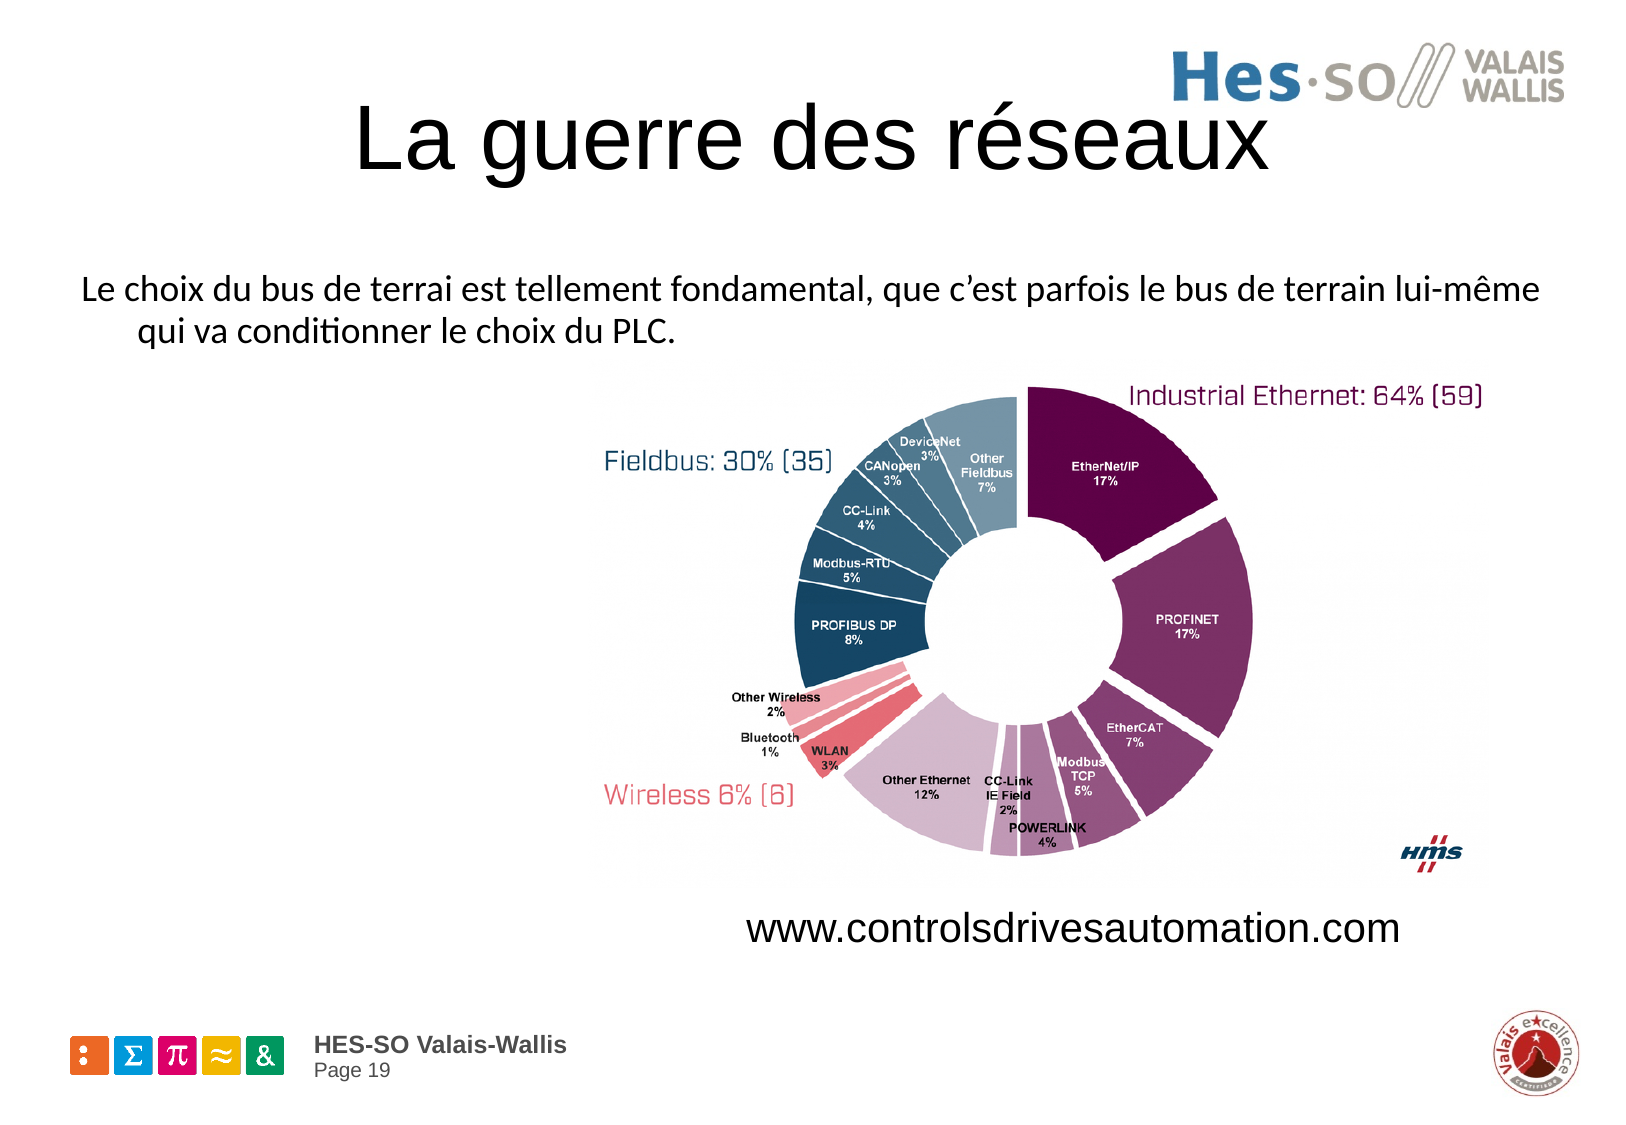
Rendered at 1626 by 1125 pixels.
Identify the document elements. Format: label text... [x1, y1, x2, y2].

picture [1491, 1008, 1581, 1098]
picture [587, 359, 1489, 888]
picture [70, 1036, 114, 1075]
picture [126, 1059, 140, 1065]
picture [126, 1046, 141, 1057]
picture [1173, 42, 1564, 108]
picture [153, 1036, 284, 1075]
text_box www.controlsdrivesautomation.com [731, 892, 1457, 958]
title La guerre des réseaux [81, 45, 1544, 233]
list Le choix du bus de terrai est tellement fondamental, que c’est parfois le bus de terrain lui-même qui va conditionner le choix du PLC. [81, 263, 1544, 1006]
